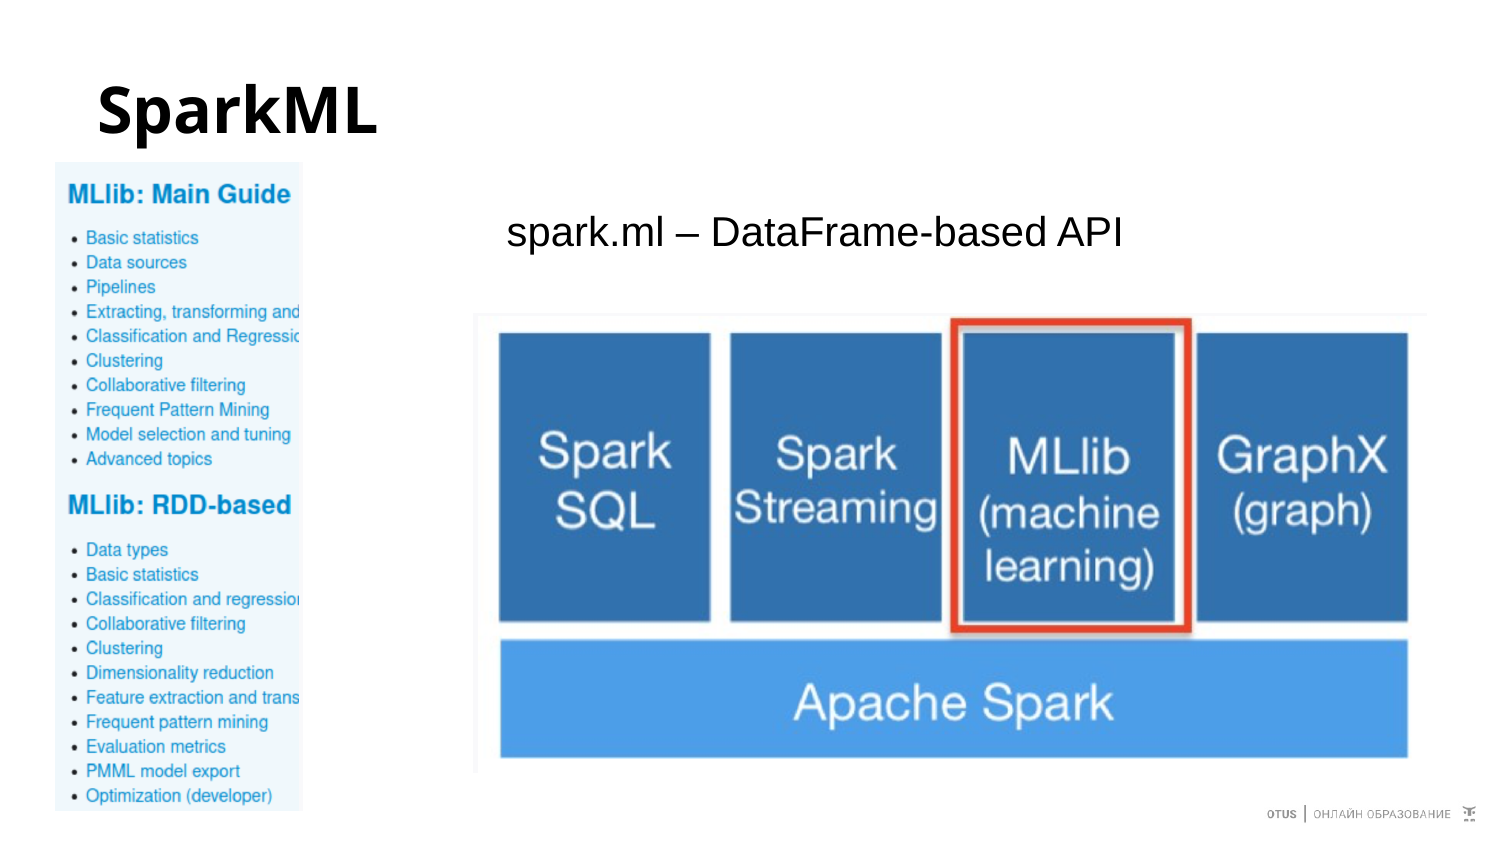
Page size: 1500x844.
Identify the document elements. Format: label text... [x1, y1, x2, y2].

picture [0, 0, 1500, 844]
title SparkML [82, 54, 1480, 234]
text_box spark.ml – DataFrame-based API [491, 197, 1151, 263]
